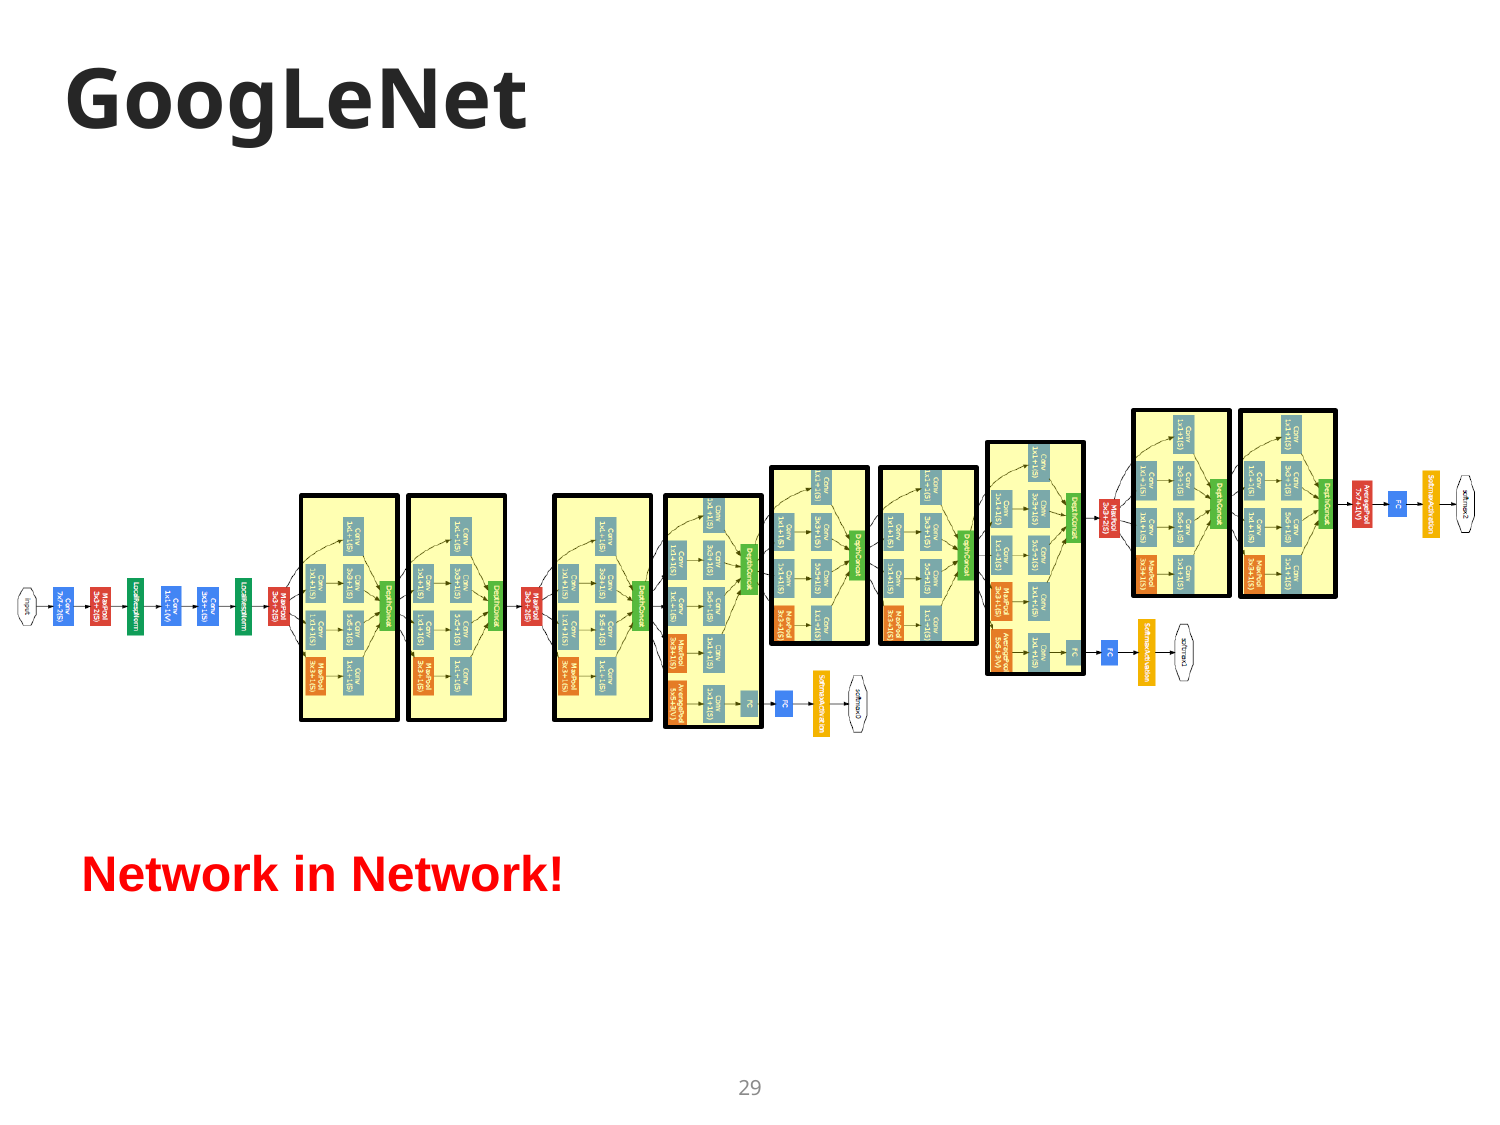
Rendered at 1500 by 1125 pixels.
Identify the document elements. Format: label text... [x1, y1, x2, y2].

picture [4, 381, 1488, 776]
slide_number 29 [575, 1058, 925, 1119]
title GoogLeNet [48, 41, 1456, 149]
text_box Network in Network! [66, 834, 581, 909]
